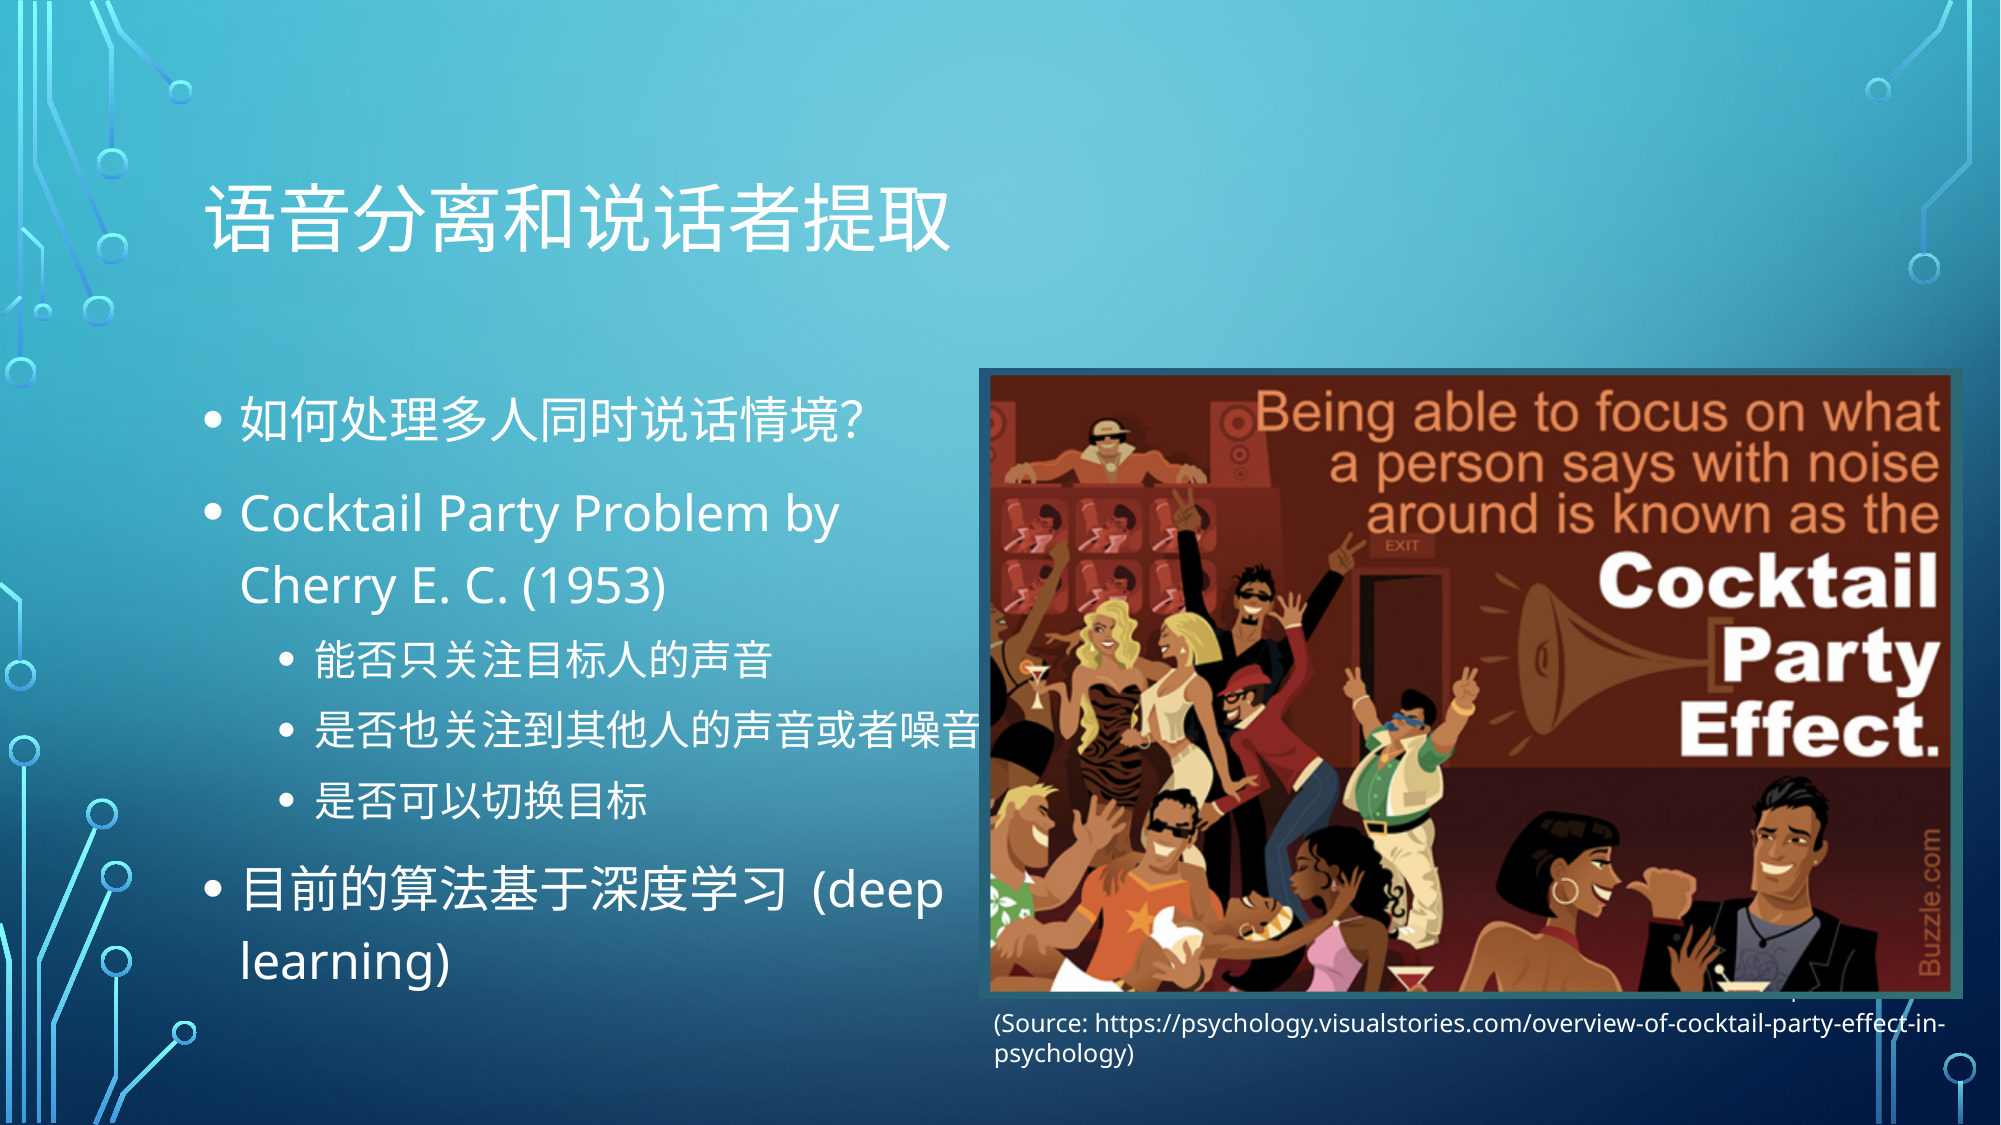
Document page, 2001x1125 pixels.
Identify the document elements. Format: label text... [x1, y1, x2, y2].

list 如何处理多人同时说话情境？ Cocktail Party Problem by Cherry E. C. (1953) 能否只关注目标人的声音 是否也关注到其他人的声音或者噪音 是否可以切换目标 目前的算法基于深度学习 (deep learning) [187, 369, 1022, 1024]
title 语音分离和说话者提取 [187, 101, 1813, 344]
picture [978, 368, 1963, 999]
text_box (Source: https://psychology.visualstories.com/overview-of-cocktail-party-effect-in-psychology) [979, 1000, 1986, 1075]
slide_number 4 [1685, 999, 1813, 1025]
